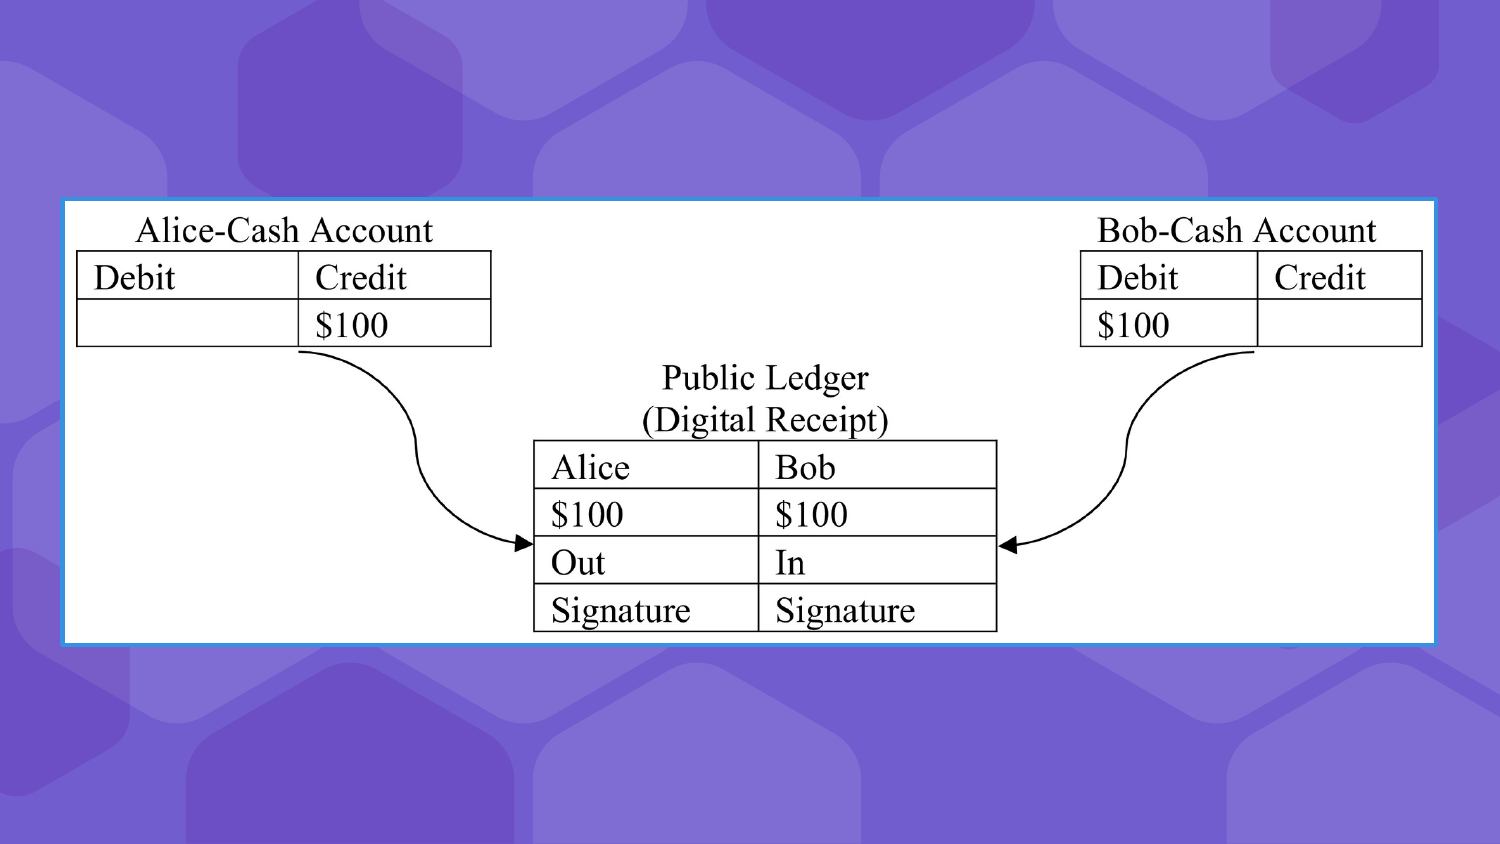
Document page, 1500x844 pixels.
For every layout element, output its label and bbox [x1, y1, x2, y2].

picture [75, 210, 1425, 634]
text_box [60, 197, 1438, 647]
